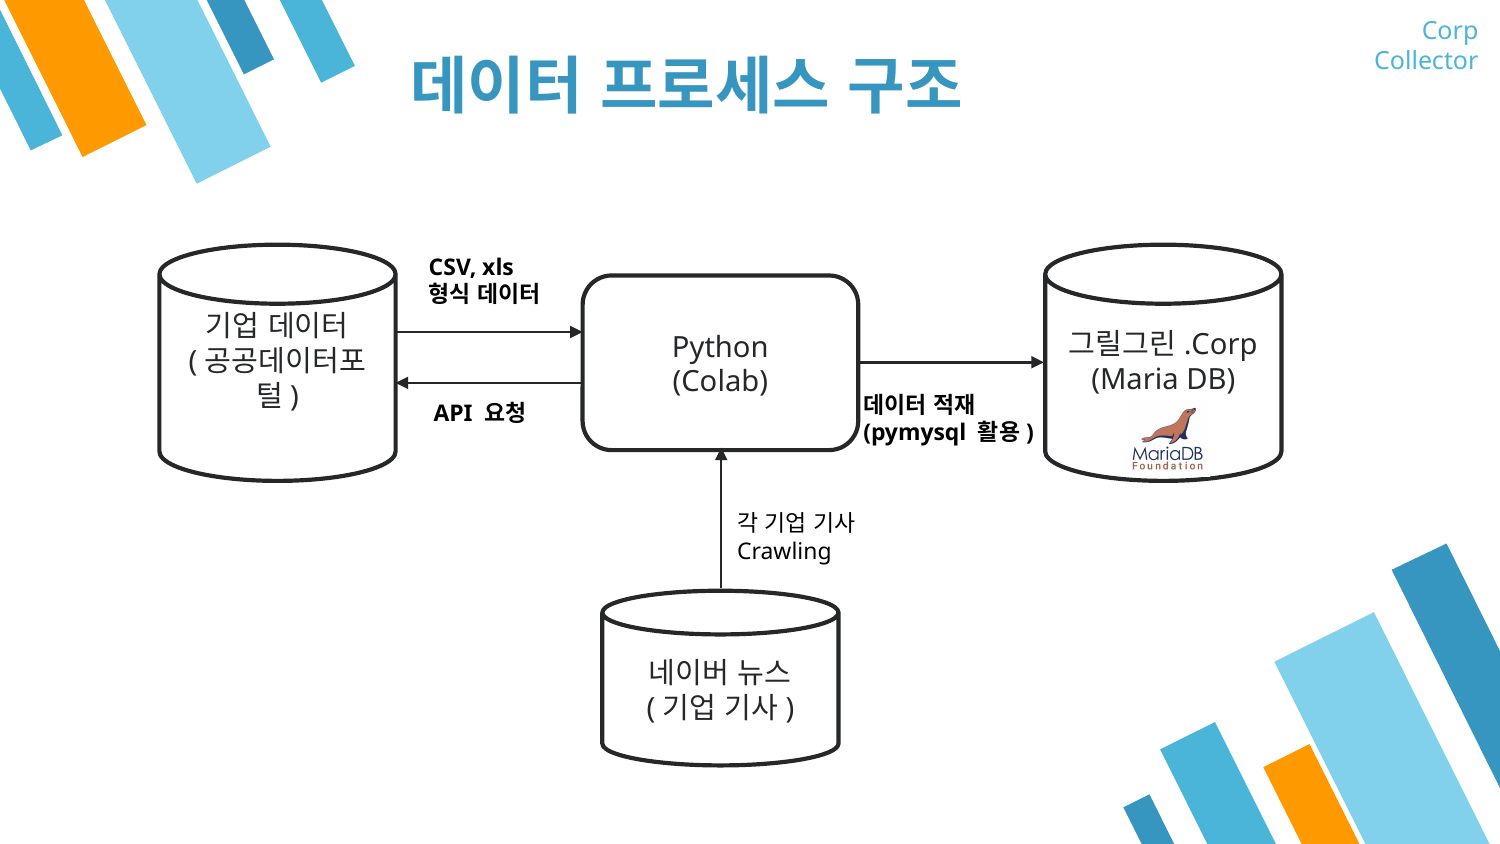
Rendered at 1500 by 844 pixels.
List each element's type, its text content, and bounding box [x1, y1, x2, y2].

text_box CSV, xls 형식 데이터 [413, 244, 563, 315]
text_box 각 기업 기사 Crawling [726, 501, 872, 572]
text_box 네이버 뉴스 (기업 기사) [600, 588, 841, 768]
slide_number Corp Collector [1306, 0, 1494, 65]
text_box 그릴그린.Corp (Maria DB) [1043, 242, 1284, 482]
text_box Python (Colab) [580, 273, 861, 453]
picture [1124, 400, 1210, 477]
title 데이터 프로세스 구조 [395, 24, 1341, 136]
text_box 기업 데이터 (공공데이터포털) [157, 242, 398, 483]
text_box 데이터 적재 (pymysql 활용) [848, 382, 1049, 453]
text_box API 요청 [418, 392, 542, 434]
